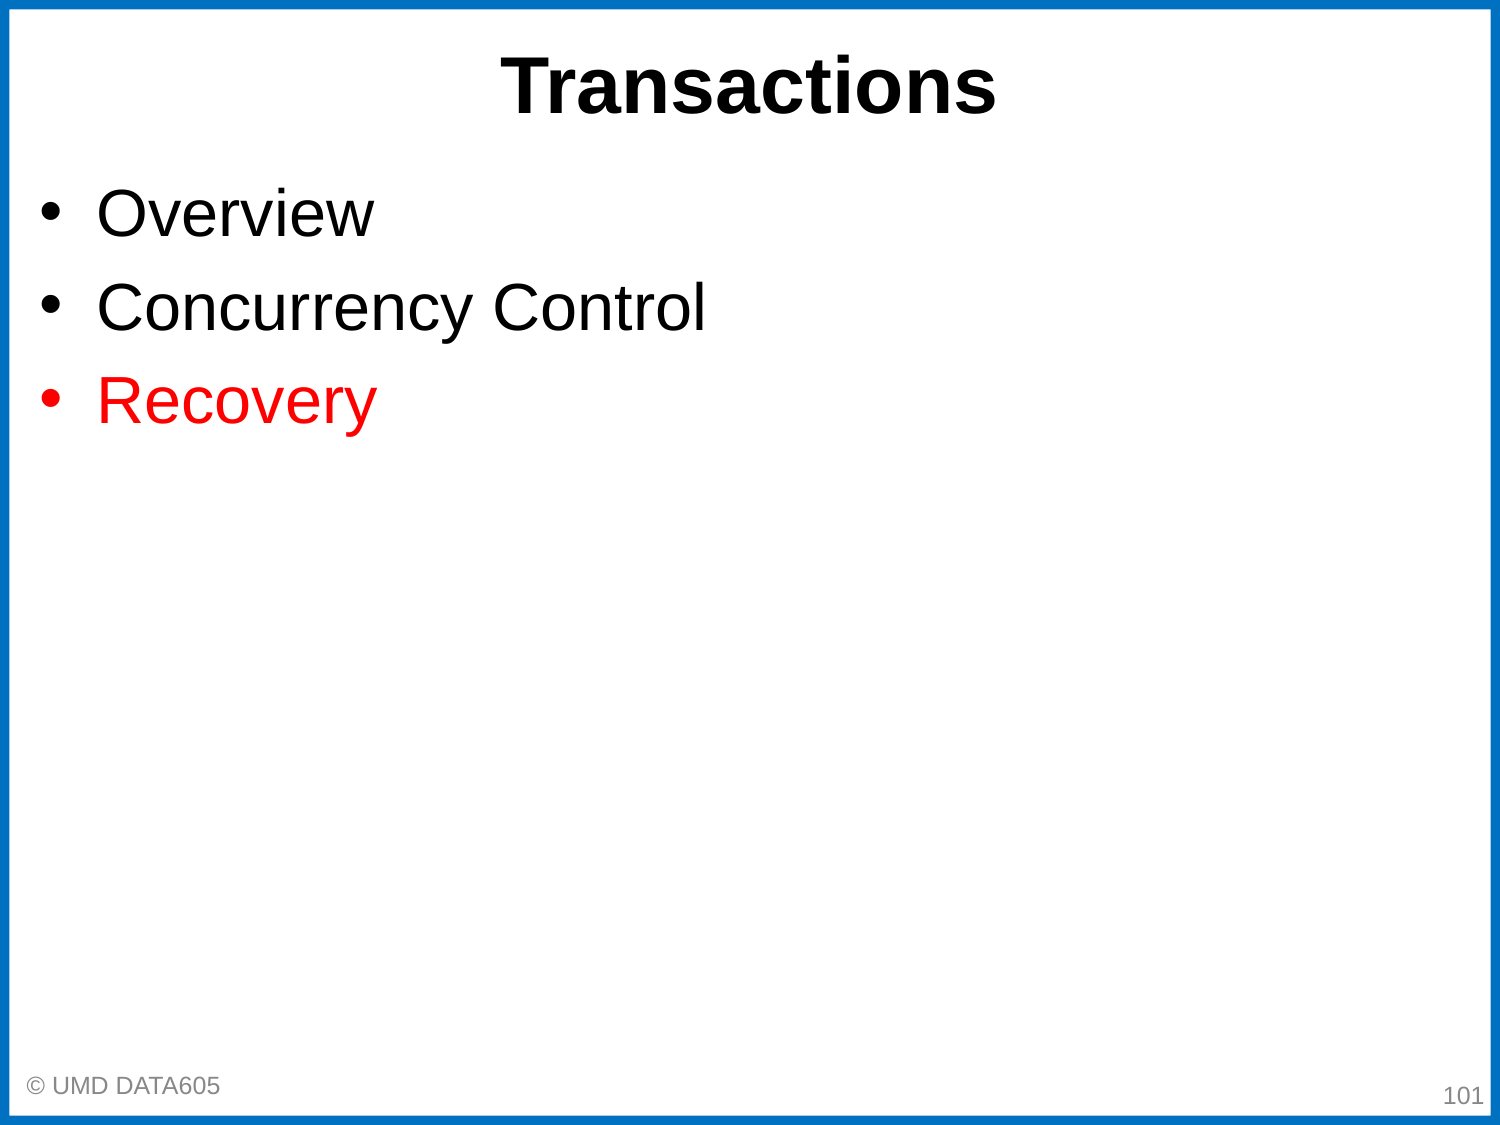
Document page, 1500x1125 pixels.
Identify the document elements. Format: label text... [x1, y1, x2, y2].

title Transactions [24, 24, 1475, 138]
list Overview Concurrency Control Recovery [24, 162, 1475, 1025]
slide_number ‹#› [1149, 1065, 1500, 1125]
